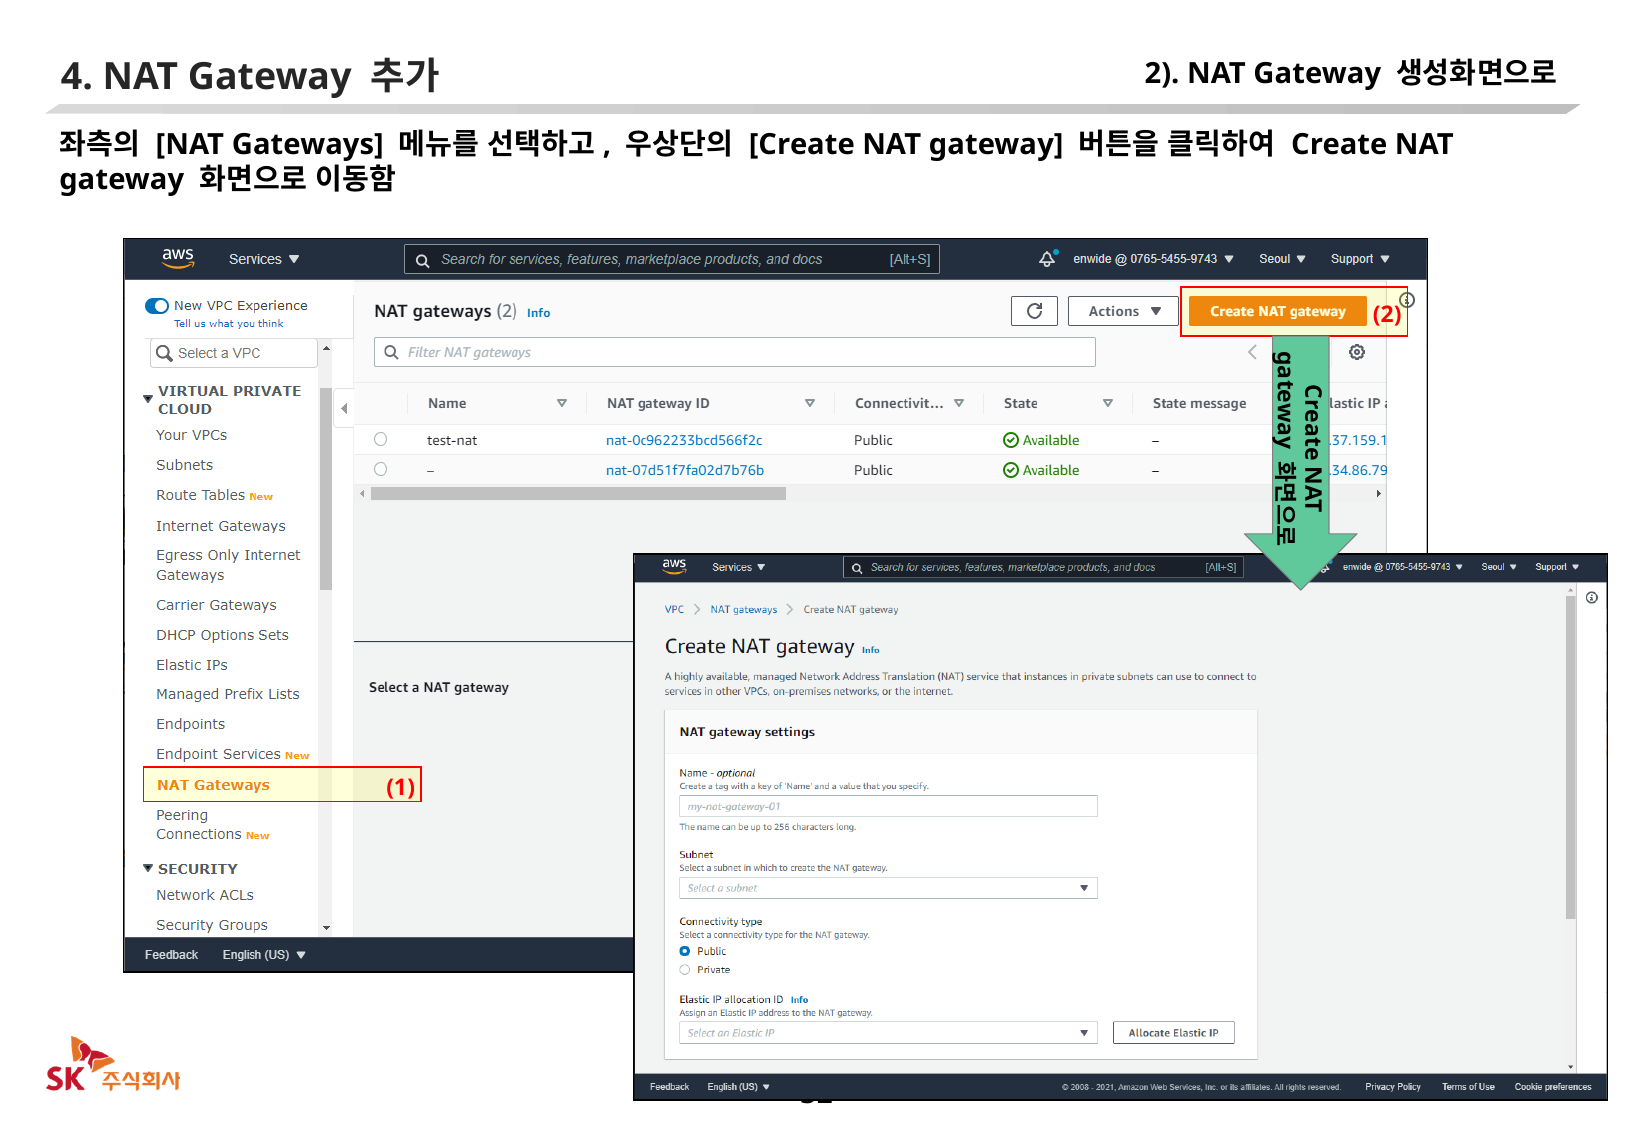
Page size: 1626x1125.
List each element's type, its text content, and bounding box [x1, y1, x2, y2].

picture [46, 1036, 180, 1094]
list 2). NAT Gateway 생성화면으로 [941, 40, 1569, 103]
picture [123, 238, 1608, 1100]
text_box 4. NAT Gateway 추가 [45, 49, 455, 105]
text_box 좌측의 [NAT Gateways] 메뉴를 선택하고, 우상단의 [Create NAT gateway] 버튼을 클릭하여 Create NAT gateway 화면으로 이동함 [44, 117, 1581, 247]
